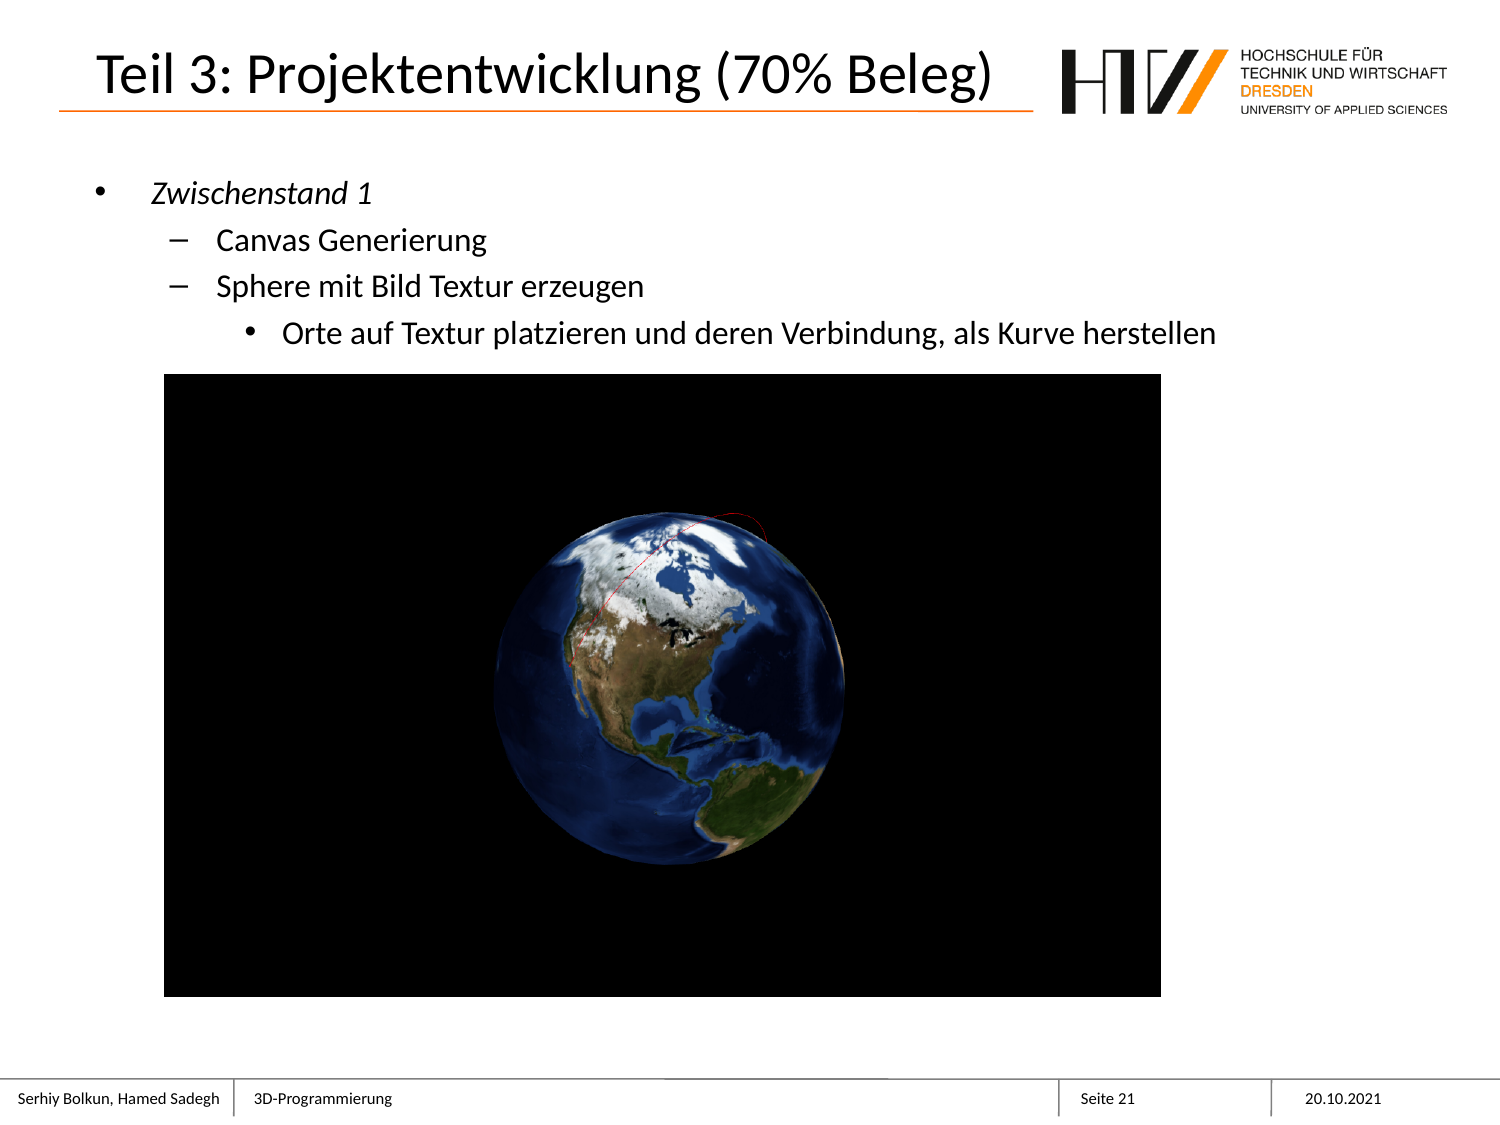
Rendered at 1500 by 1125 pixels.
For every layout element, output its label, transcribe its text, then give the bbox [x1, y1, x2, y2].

text_box 3D-Programmierung [254, 1087, 530, 1116]
title Teil 3: Projektentwicklung (70% Beleg) [0, 0, 1222, 164]
text_box Seite 21 [1080, 1087, 1247, 1116]
list Zwischenstand 1 Canvas Generierung Sphere mit Bild Textur erzeugen Orte auf Textur platzieren und deren Verbindung, als Kurve herstellen [79, 164, 1430, 1043]
text_box Serhiy Bolkun, Hamed Sadegh [17, 1087, 247, 1116]
picture [163, 374, 1161, 997]
picture [1062, 47, 1447, 114]
text_box 20.10.2021 [1305, 1087, 1477, 1116]
